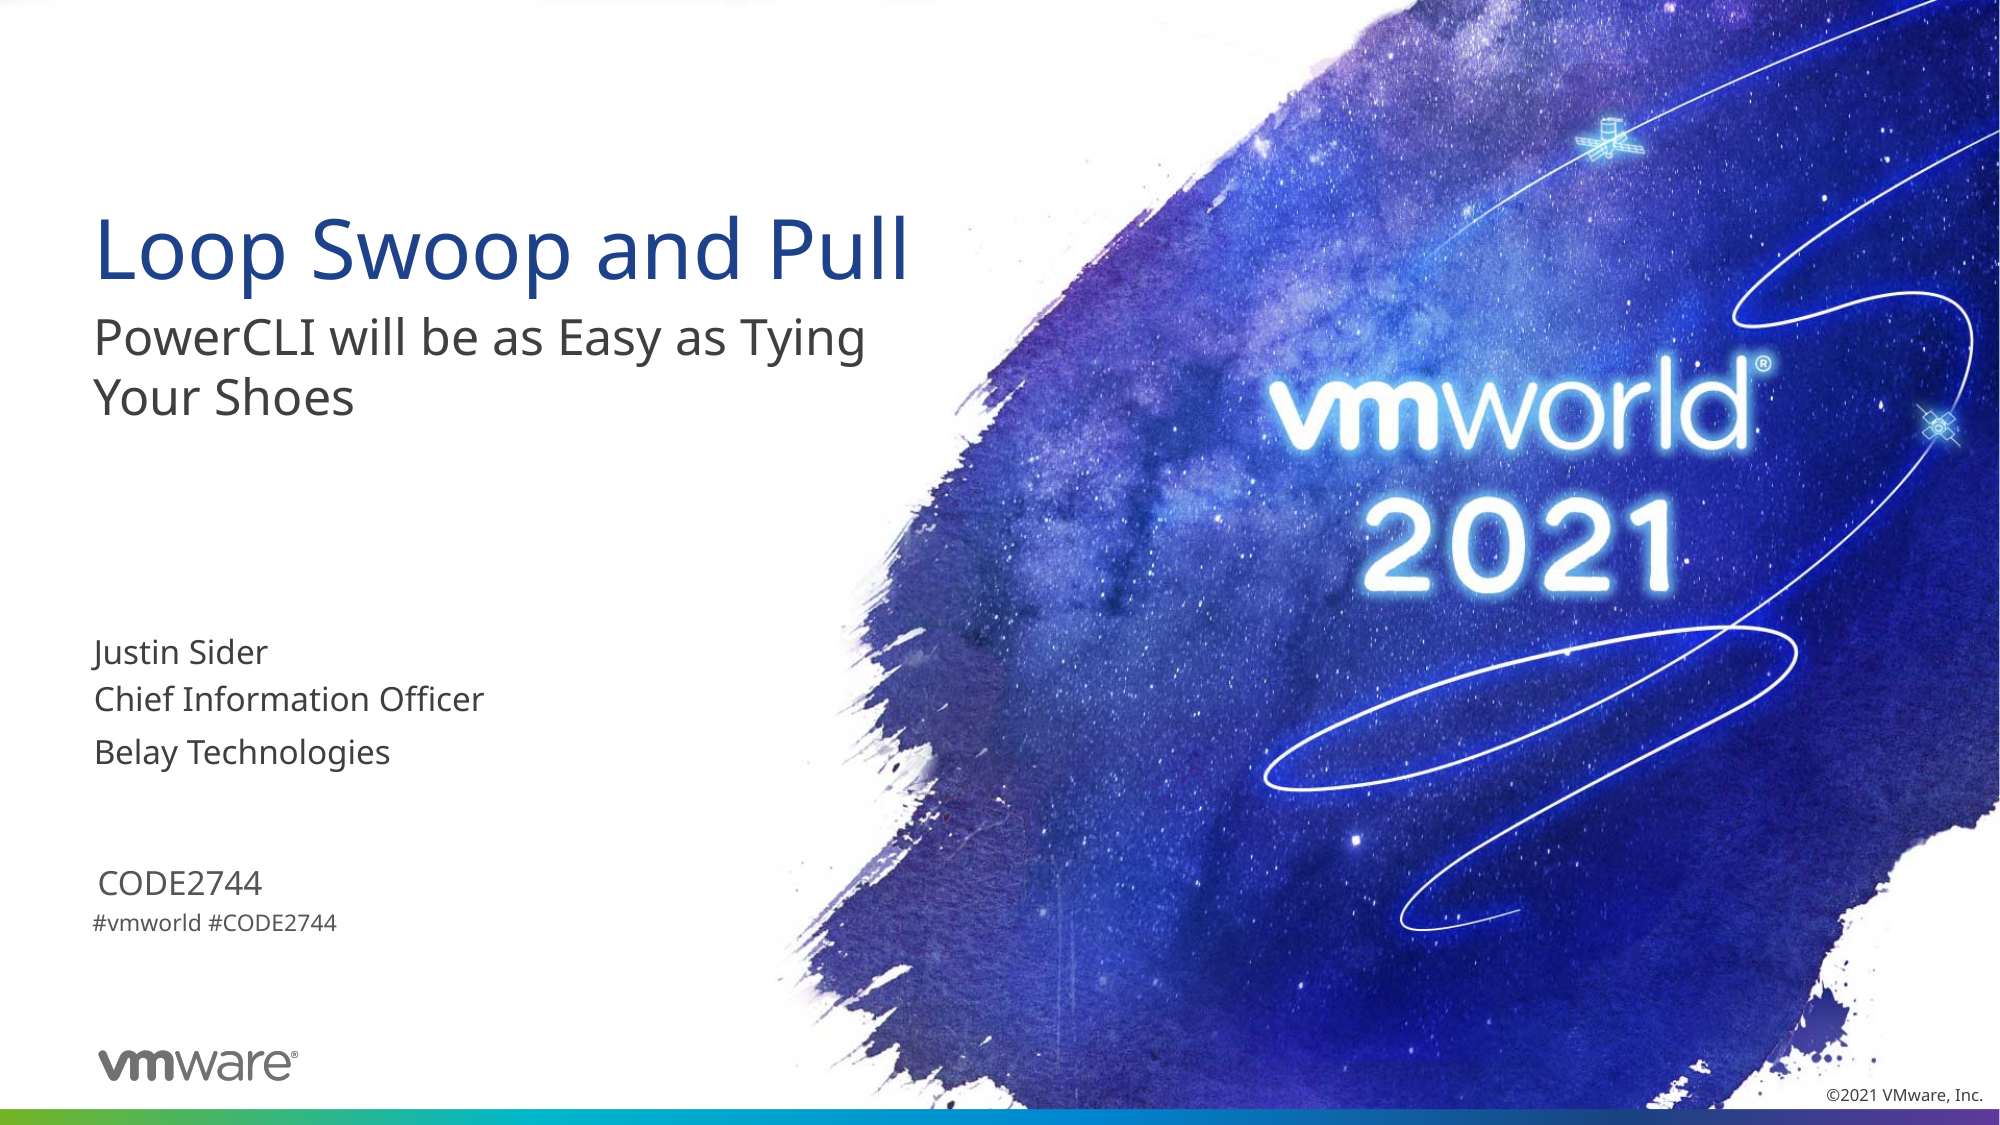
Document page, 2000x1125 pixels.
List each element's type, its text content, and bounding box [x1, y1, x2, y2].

list Justin Sider [93, 612, 980, 671]
list Chief Information Officer Belay Technologies [93, 678, 980, 737]
subtitle PowerCLI will be as Easy as Tying Your Shoes [93, 305, 934, 375]
text_box CODE2744 [83, 851, 683, 910]
text_box #vmworld #CODE2744 [77, 901, 678, 945]
picture [0, 0, 2000, 1125]
title Loop Swoop and Pull [93, 95, 931, 298]
